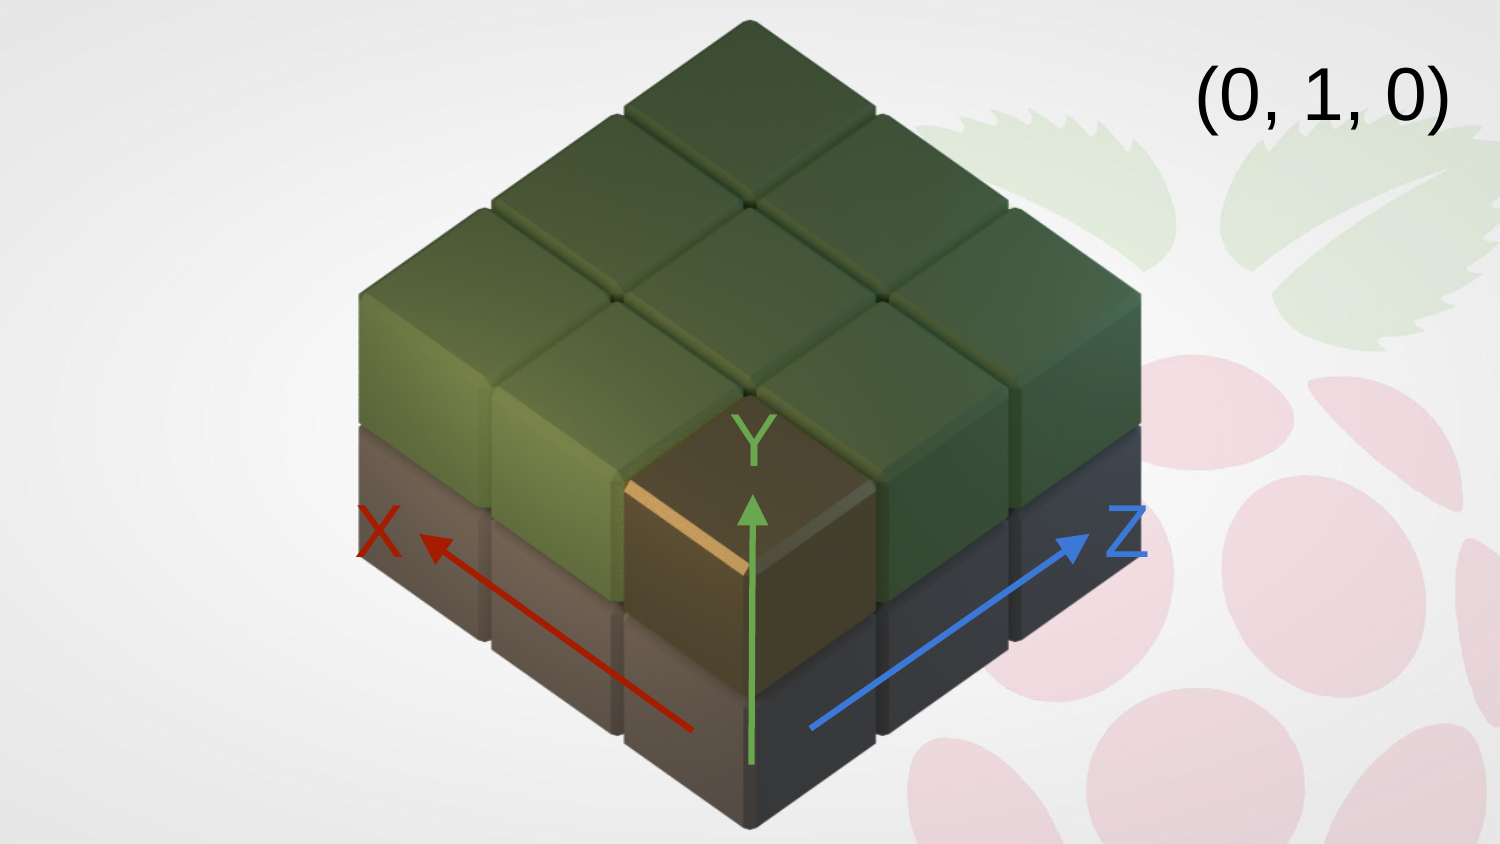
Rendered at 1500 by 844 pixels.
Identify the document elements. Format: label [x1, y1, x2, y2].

text_box [418, 533, 693, 732]
text_box [810, 533, 1090, 729]
picture [0, 0, 1500, 844]
